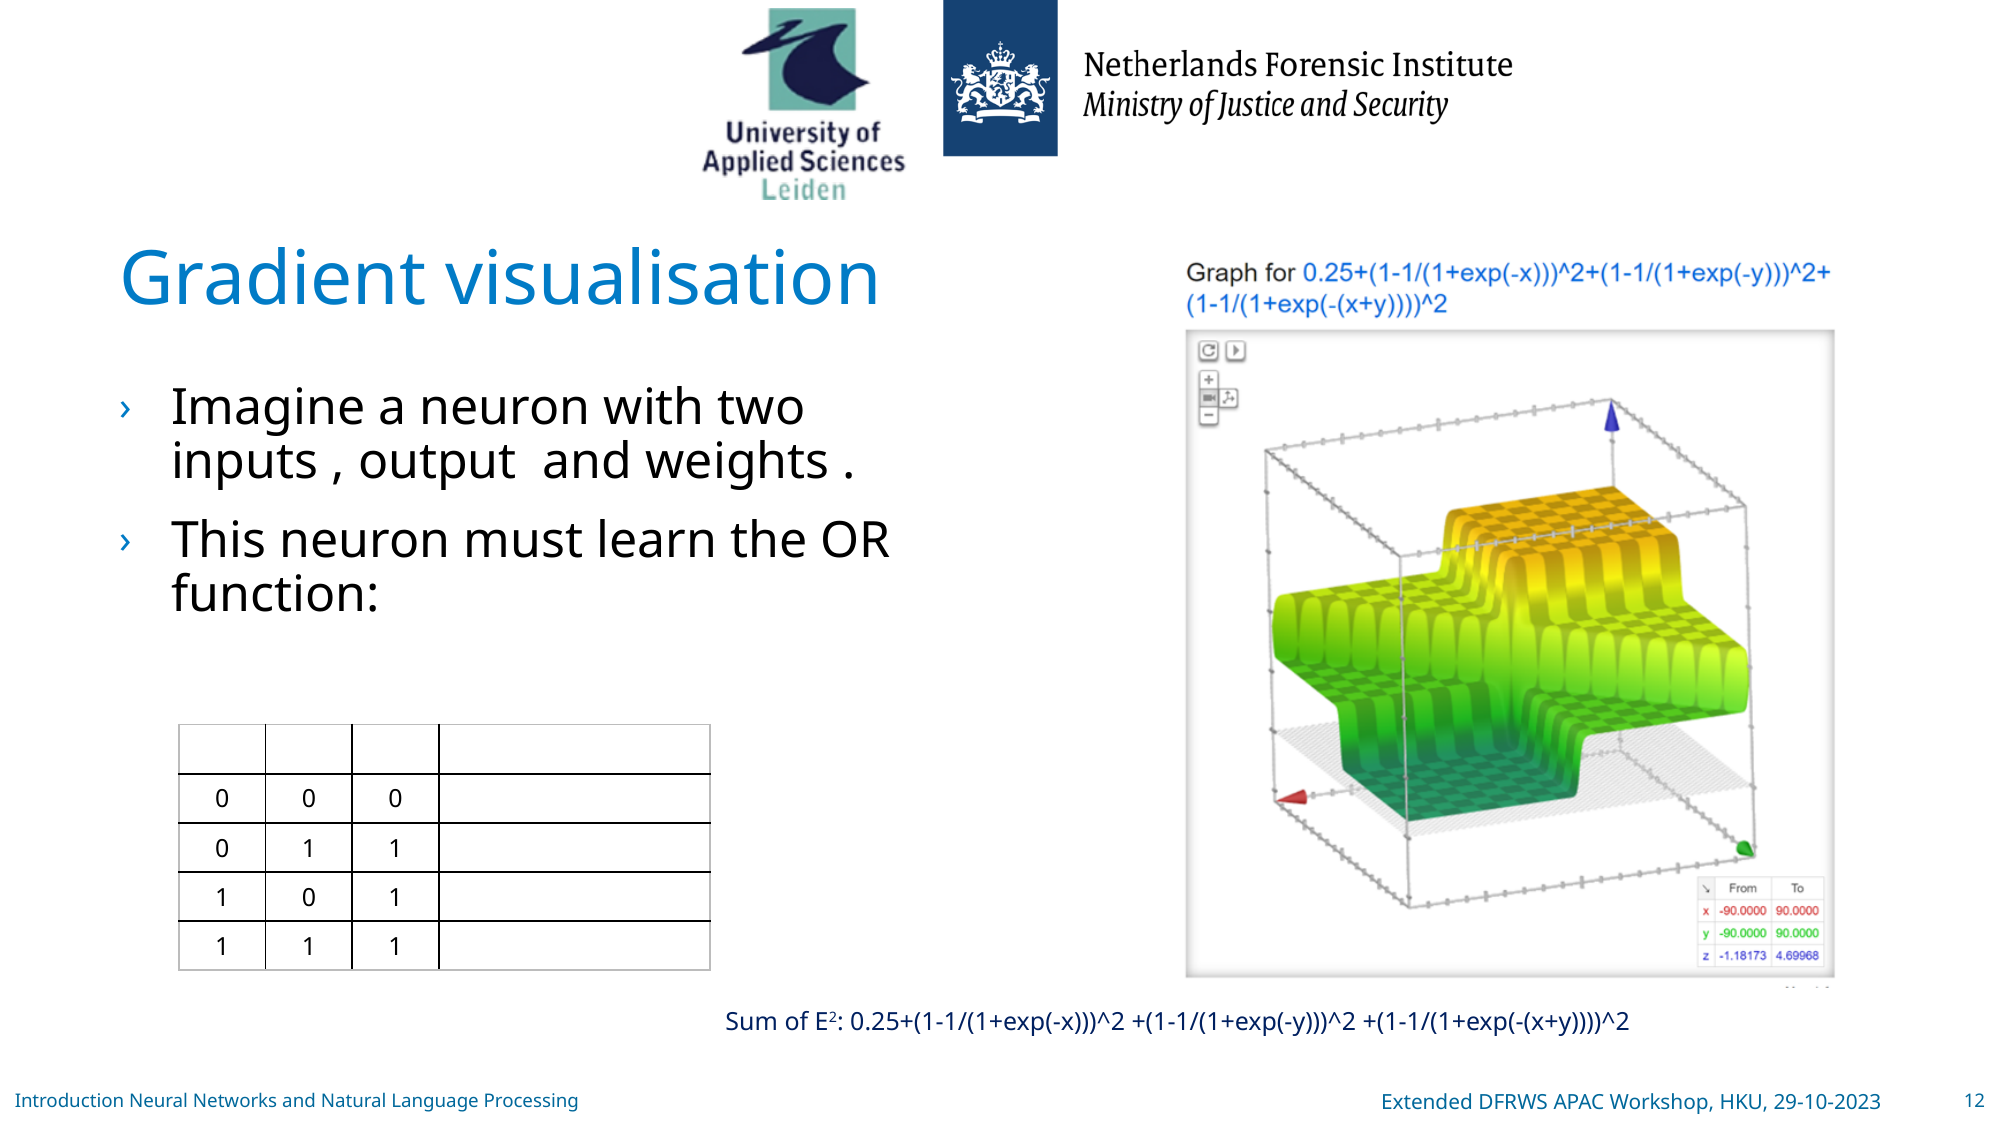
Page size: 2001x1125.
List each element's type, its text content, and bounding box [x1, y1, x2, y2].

picture [0, 0, 2001, 228]
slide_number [1172, 1081, 1896, 1125]
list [1172, 256, 1852, 988]
title Gradient visualisation [104, 172, 1897, 329]
text_box Sum of E2: 0.25+(1-1/(1+exp(-x)))^2 +(1-1/(1+exp(-y)))^2 +(1-1/(1+exp(-(x+y))))^2 [710, 997, 1891, 1043]
footer Introduction Neural Networks and Natural Language Processing [0, 1081, 1067, 1125]
slide_number 12 [1896, 1081, 2000, 1125]
